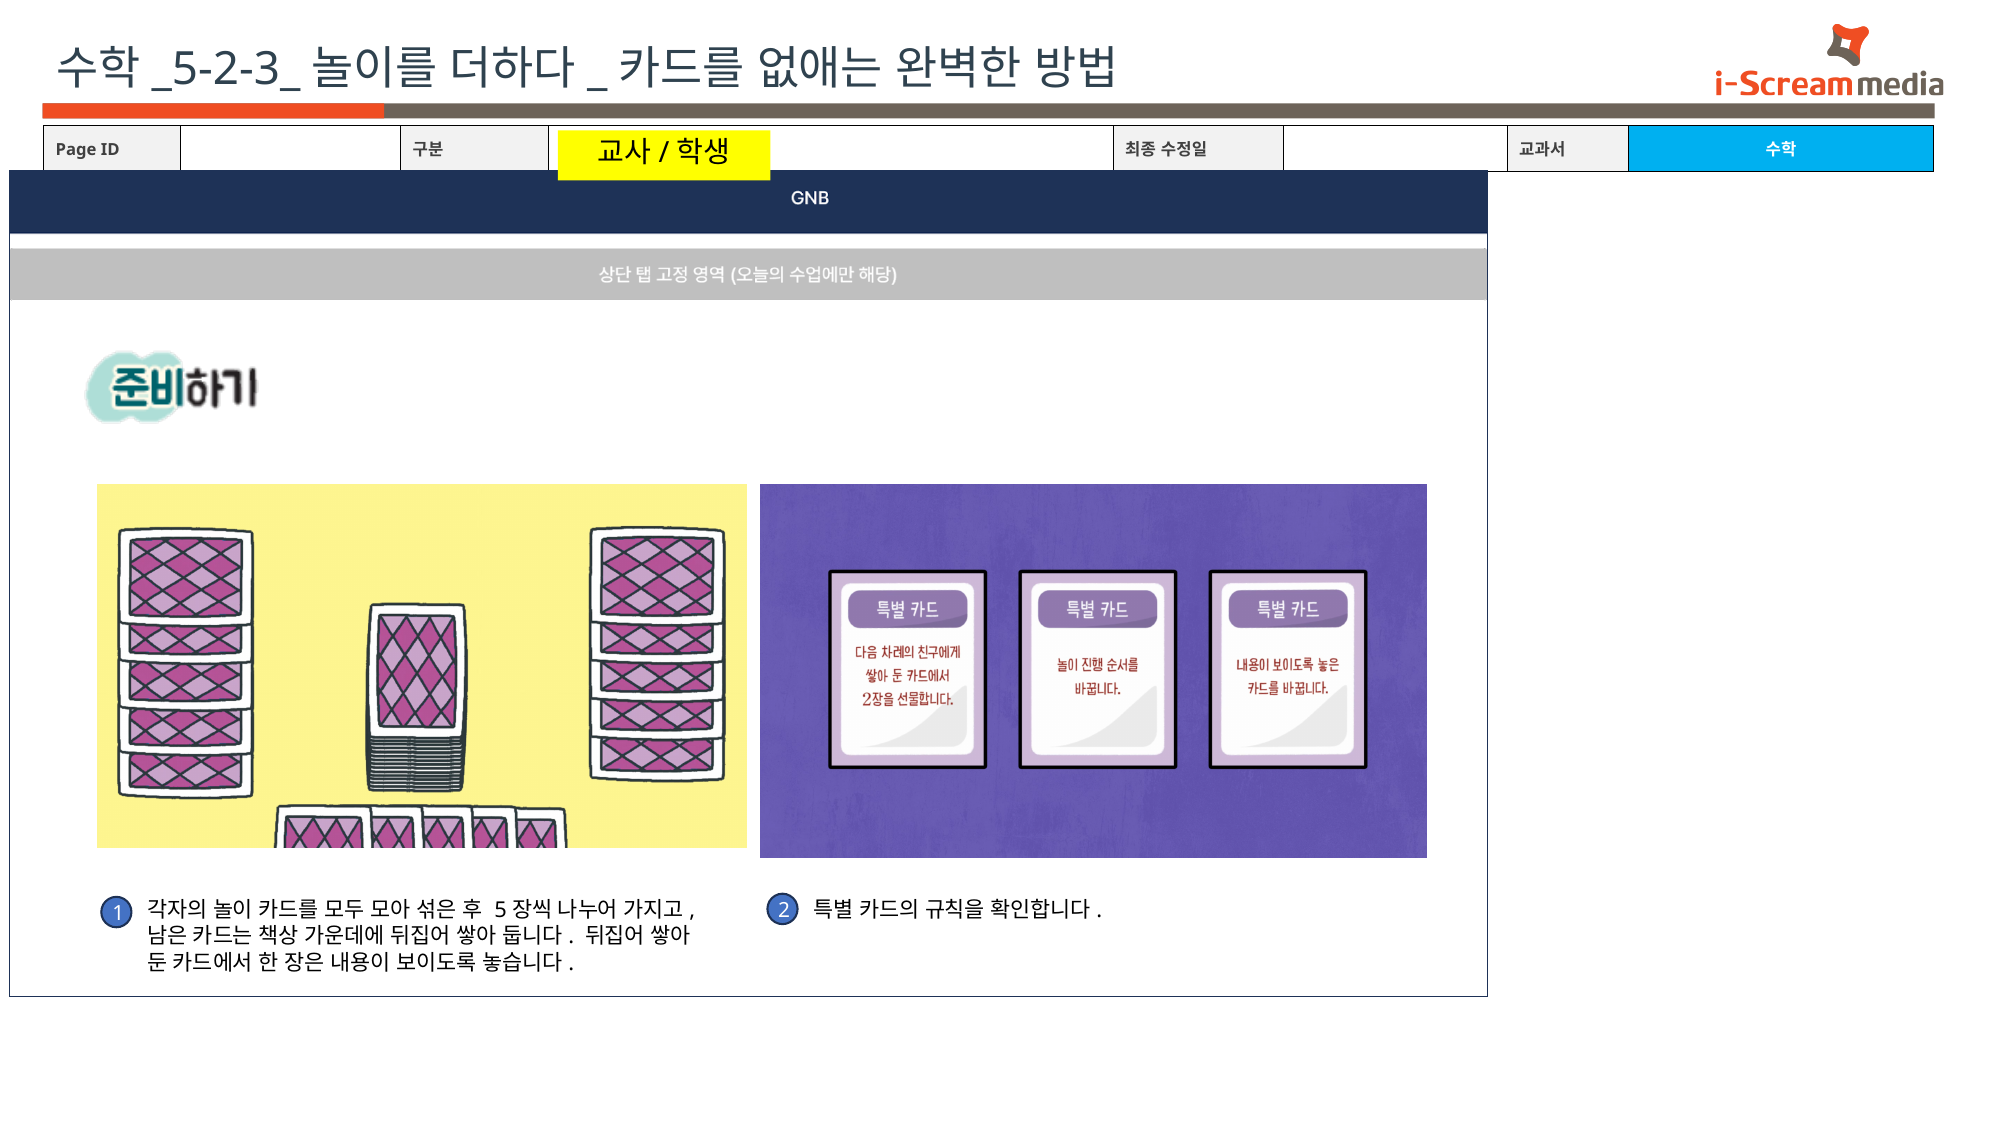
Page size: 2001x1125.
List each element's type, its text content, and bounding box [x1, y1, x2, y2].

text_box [101, 880, 727, 928]
picture [1715, 23, 1944, 96]
text_box 교사/학생 [557, 130, 771, 181]
title 수학_5-2-3_놀이를 더하다_카드를 없애는 완벽한 방법 [41, 44, 1683, 95]
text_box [767, 880, 1408, 928]
picture [10, 171, 1487, 996]
